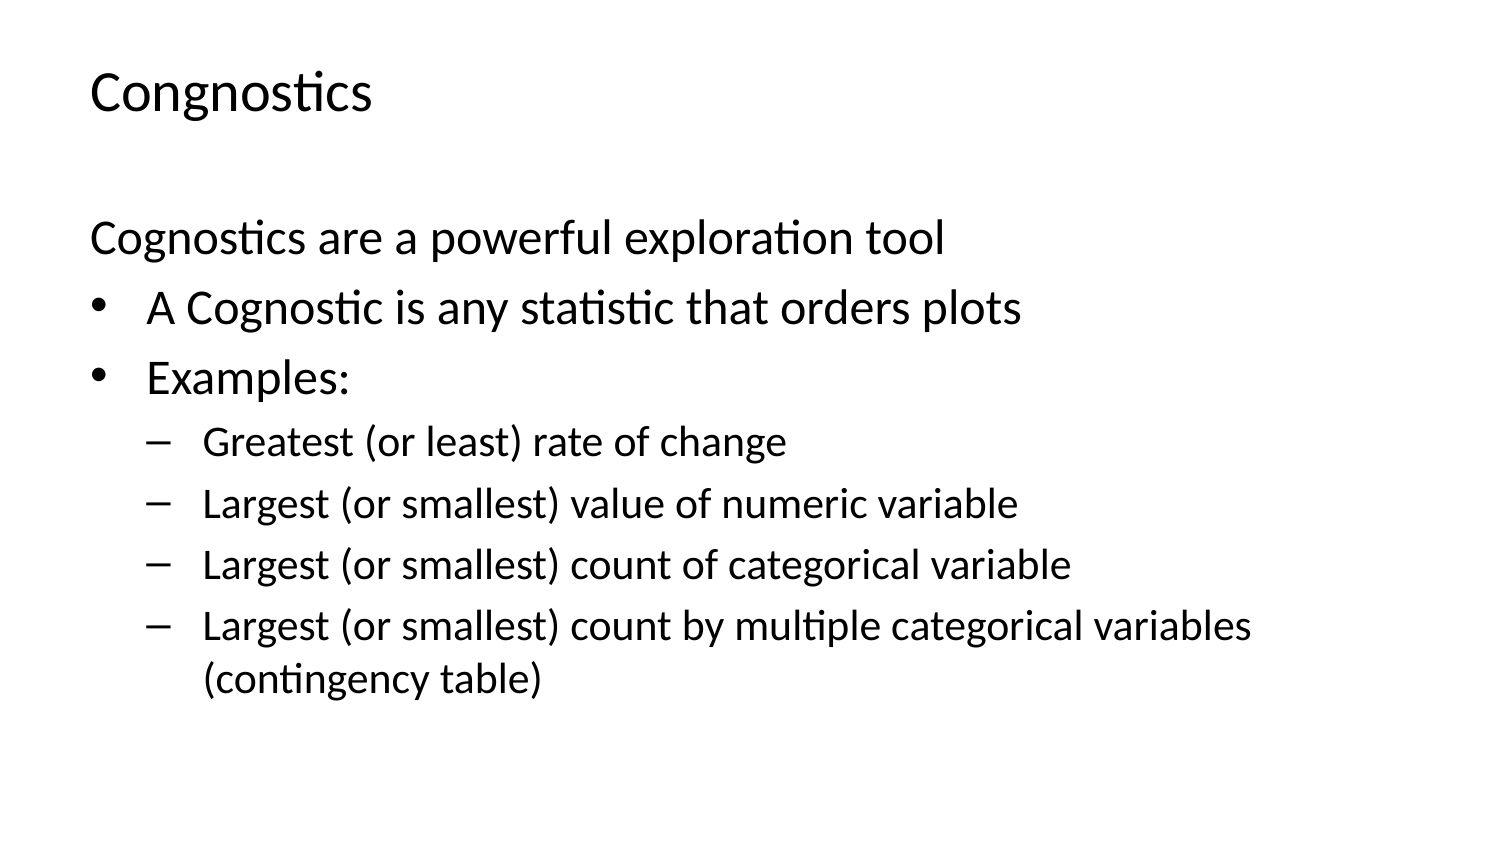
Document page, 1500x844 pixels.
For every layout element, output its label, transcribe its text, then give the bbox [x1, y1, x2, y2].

title Congnostics [75, 33, 1425, 142]
list Cognostics are a powerful exploration tool A Cognostic is any statistic that orders plots Examples: Greatest (or least) rate of change Largest (or smallest) value of numeric variable Largest (or smallest) count of categorical variable Largest (or smallest) count by multiple categorical variables (contingency table) [75, 196, 1425, 754]
